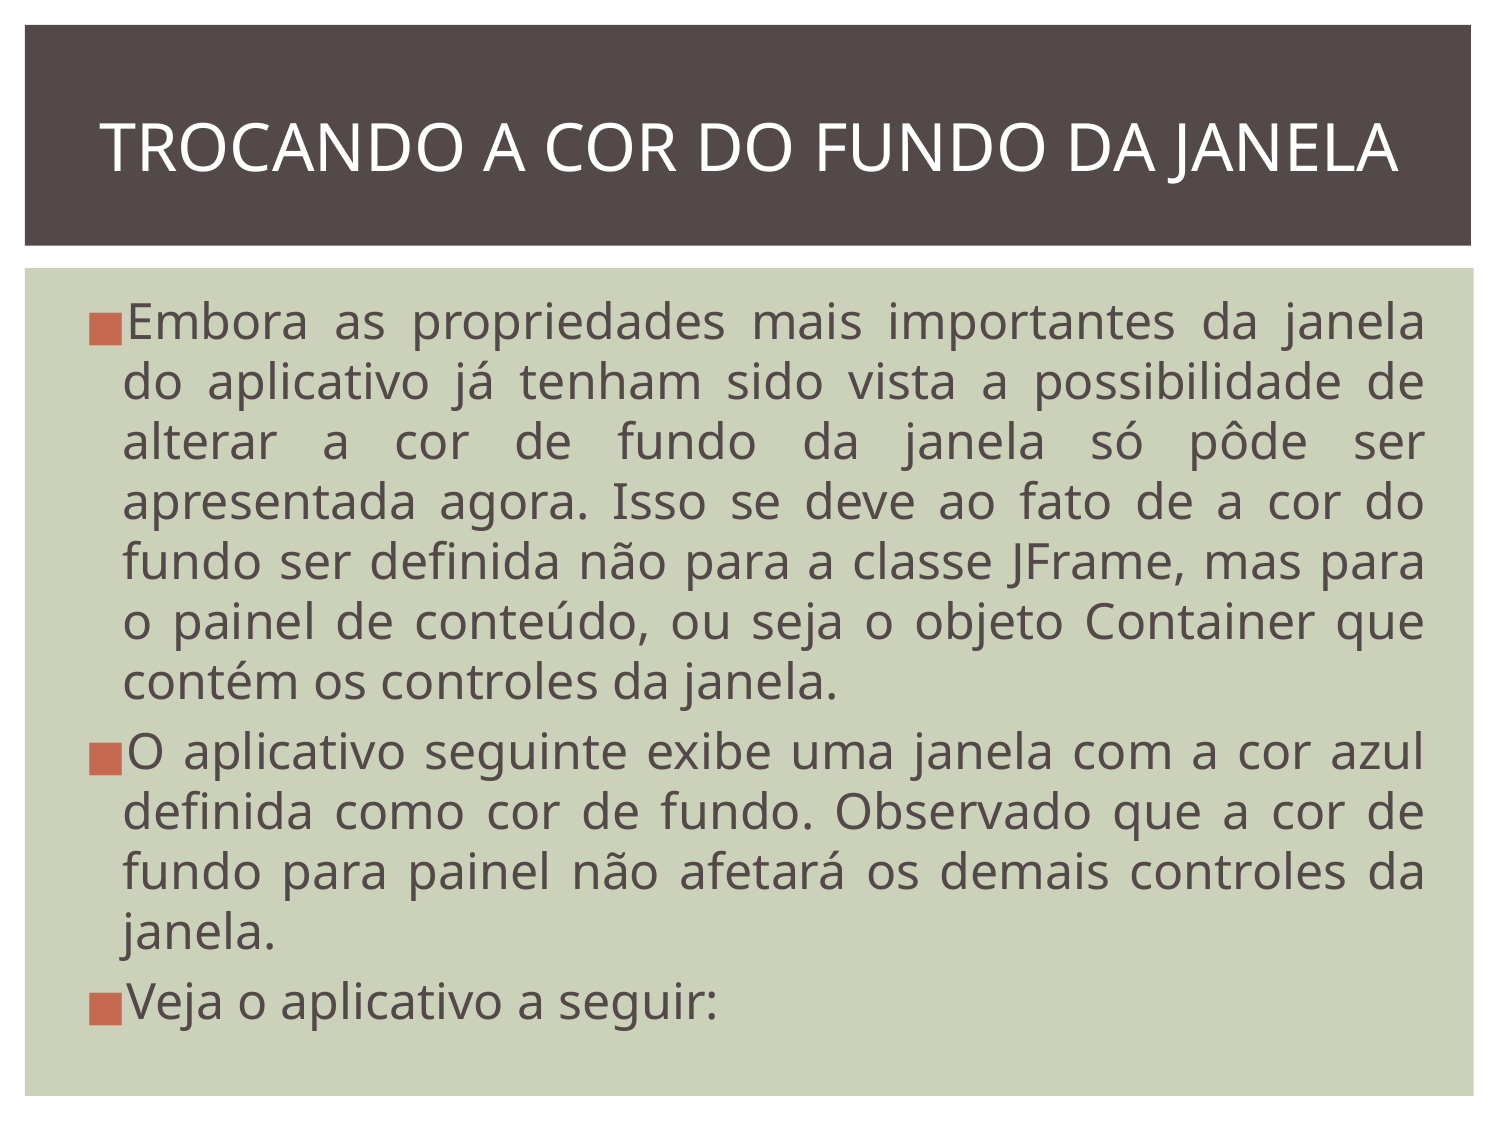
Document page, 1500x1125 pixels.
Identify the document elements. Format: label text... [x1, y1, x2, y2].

list Embora as propriedades mais importantes da janela do aplicativo já tenham sido vista a possibilidade de alterar a cor de fundo da janela só pôde ser apresentada agora. Isso se deve ao fato de a cor do fundo ser definida não para a classe JFrame, mas para o painel de conteúdo, ou seja o objeto Container que contém os controles da janela. O aplicativo seguinte exibe uma janela com a cor azul definida como cor de fundo. Observado que a cor de fundo para painel não afetará os demais controles da janela. Veja o aplicativo a seguir: [62, 281, 1442, 1047]
title TROCANDO A COR DO FUNDO DA JANELA [62, 58, 1438, 232]
